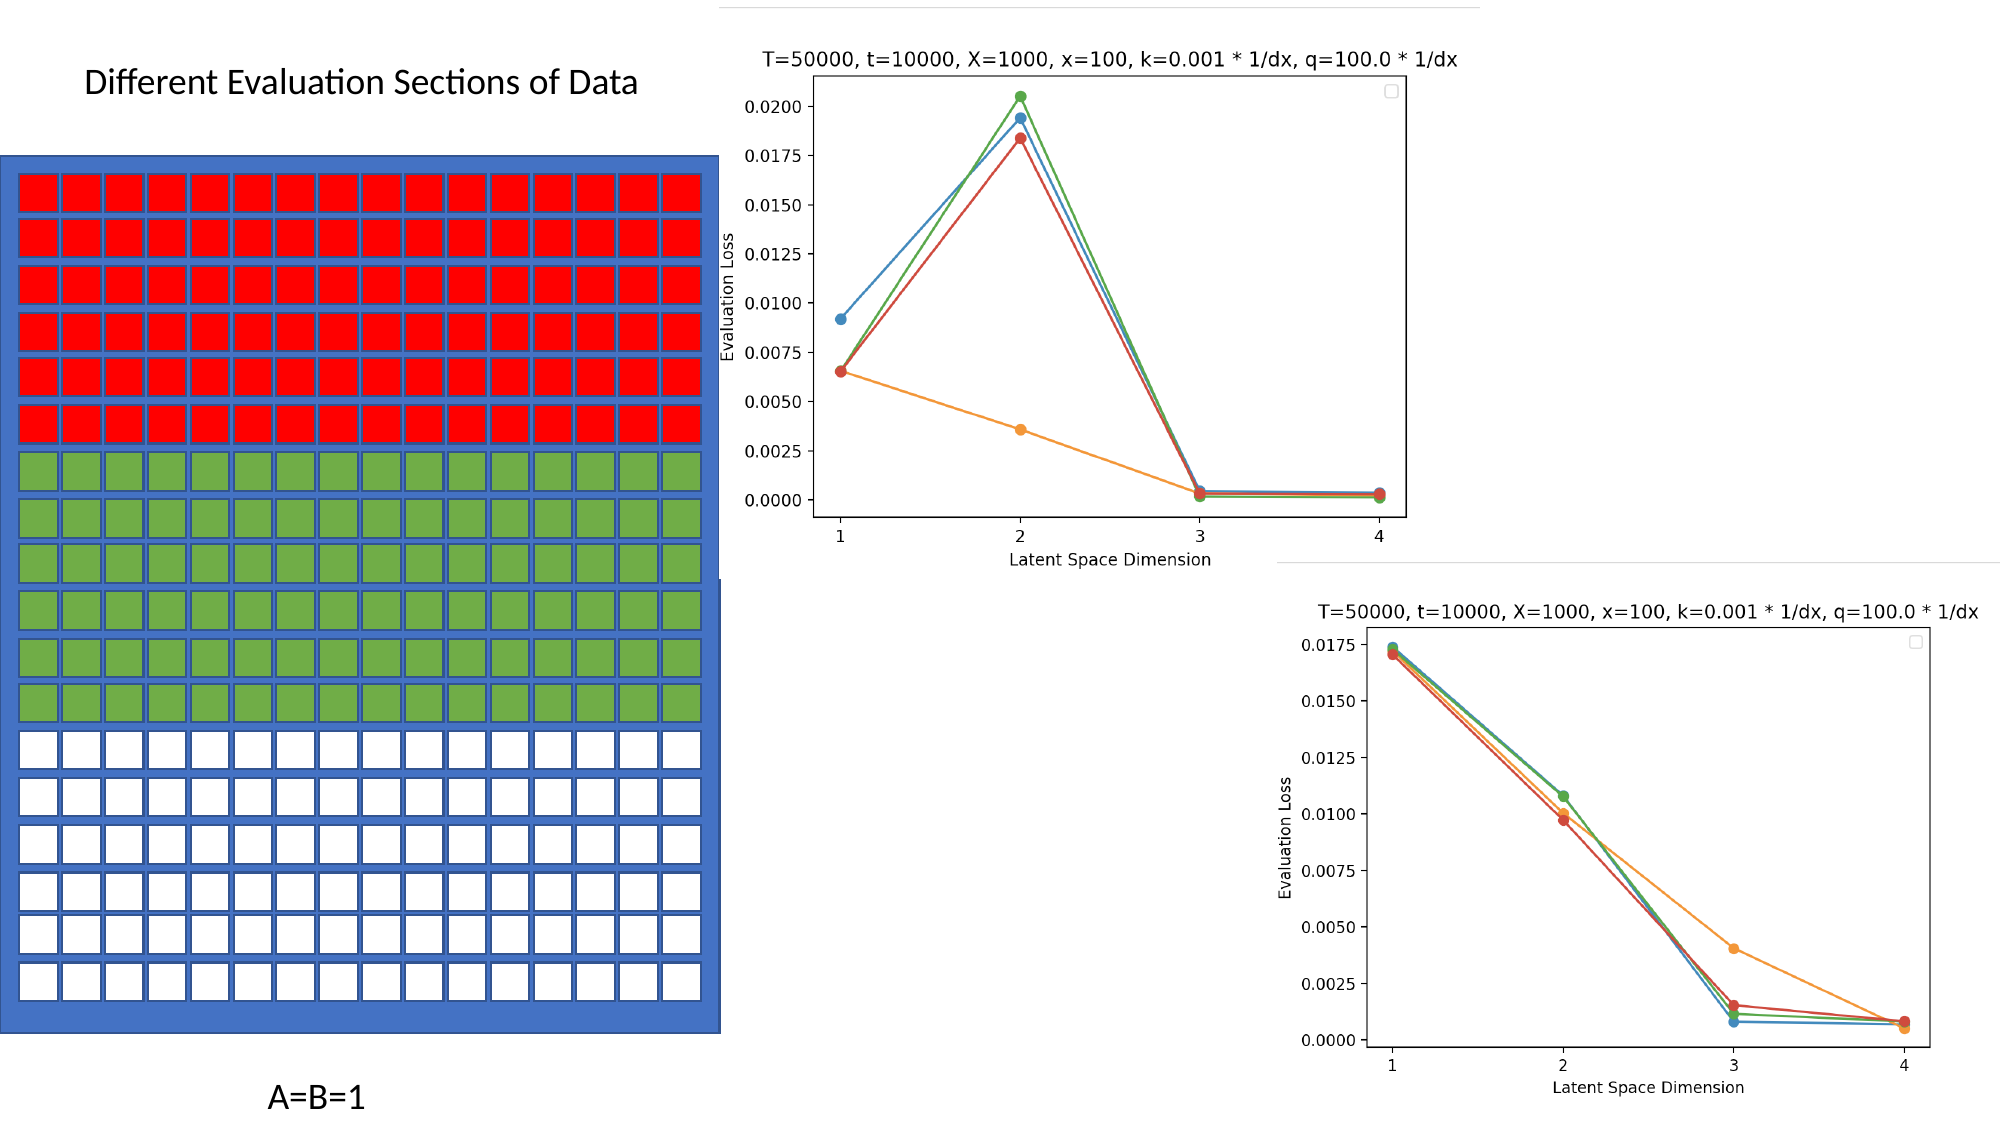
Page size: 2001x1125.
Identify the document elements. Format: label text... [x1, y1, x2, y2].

text_box [318, 218, 359, 258]
text_box [661, 824, 702, 865]
text_box [147, 777, 187, 817]
text_box [575, 730, 616, 770]
text_box [275, 265, 316, 305]
text_box [361, 357, 402, 397]
text_box [533, 173, 573, 213]
text_box [404, 265, 445, 305]
text_box [18, 590, 59, 631]
text_box [618, 498, 659, 539]
text_box [447, 404, 487, 445]
text_box [233, 961, 273, 1002]
text_box [190, 590, 230, 631]
text_box [318, 451, 359, 492]
text_box [233, 777, 273, 817]
text_box [18, 357, 59, 397]
text_box [447, 590, 487, 631]
text_box [18, 961, 59, 1002]
text_box [618, 404, 659, 445]
text_box [404, 498, 445, 539]
text_box [533, 871, 573, 912]
text_box [147, 683, 187, 723]
text_box [447, 543, 487, 584]
text_box [318, 871, 359, 912]
text_box [490, 498, 530, 539]
text_box [275, 824, 316, 865]
text_box [147, 543, 187, 584]
text_box [18, 218, 59, 258]
text_box [661, 871, 702, 912]
text_box [361, 173, 402, 213]
text_box [61, 914, 102, 955]
text_box [447, 777, 487, 817]
text_box [661, 357, 702, 397]
text_box [190, 218, 230, 258]
text_box [18, 543, 59, 584]
text_box [447, 312, 487, 352]
text_box [318, 590, 359, 631]
text_box [618, 265, 659, 305]
text_box [661, 265, 702, 305]
text_box [533, 543, 573, 584]
text_box [147, 404, 187, 445]
text_box [447, 914, 487, 955]
text_box [18, 824, 59, 865]
text_box [104, 357, 145, 397]
text_box [61, 543, 102, 584]
text_box [361, 498, 402, 539]
text_box [190, 451, 230, 492]
text_box [275, 543, 316, 584]
text_box [575, 404, 616, 445]
text_box [18, 265, 59, 305]
text_box [447, 961, 487, 1002]
text_box [575, 173, 616, 213]
text_box [104, 730, 145, 770]
text_box [233, 730, 273, 770]
text_box [618, 357, 659, 397]
text_box [447, 173, 487, 213]
text_box [490, 265, 530, 305]
text_box [61, 312, 102, 352]
text_box [104, 265, 145, 305]
text_box [575, 871, 616, 912]
text_box [275, 312, 316, 352]
text_box [533, 357, 573, 397]
text_box [618, 914, 659, 955]
text_box [618, 218, 659, 258]
text_box [190, 683, 230, 723]
text_box [233, 265, 273, 305]
text_box [190, 871, 230, 912]
text_box [233, 451, 273, 492]
text_box [233, 543, 273, 584]
text_box [533, 451, 573, 492]
text_box [233, 824, 273, 865]
text_box [404, 312, 445, 352]
text_box [233, 590, 273, 631]
text_box [190, 914, 230, 955]
text_box [104, 173, 145, 213]
text_box [490, 871, 530, 912]
text_box [147, 961, 187, 1002]
text_box [104, 590, 145, 631]
text_box [447, 265, 487, 305]
text_box [490, 404, 530, 445]
text_box [104, 871, 145, 912]
text_box [61, 265, 102, 305]
text_box [61, 824, 102, 865]
text_box [104, 543, 145, 584]
text_box [61, 357, 102, 397]
text_box [533, 914, 573, 955]
text_box [104, 218, 145, 258]
text_box [661, 498, 702, 539]
text_box [447, 498, 487, 539]
text_box [533, 961, 573, 1002]
text_box [618, 590, 659, 631]
text_box [618, 730, 659, 770]
text_box [404, 777, 445, 817]
text_box [404, 683, 445, 723]
text_box [233, 638, 273, 678]
text_box [404, 914, 445, 955]
text_box [404, 218, 445, 258]
text_box [533, 265, 573, 305]
text_box [233, 357, 273, 397]
text_box [490, 683, 530, 723]
text_box [190, 961, 230, 1002]
text_box [318, 265, 359, 305]
text_box [147, 312, 187, 352]
text_box [661, 914, 702, 955]
text_box [318, 312, 359, 352]
text_box [575, 312, 616, 352]
text_box [233, 312, 273, 352]
text_box [533, 730, 573, 770]
text_box [275, 590, 316, 631]
text_box [447, 638, 487, 678]
text_box [404, 451, 445, 492]
text_box [233, 683, 273, 723]
text_box [490, 914, 530, 955]
text_box [318, 498, 359, 539]
text_box [618, 824, 659, 865]
text_box [575, 683, 616, 723]
text_box [533, 590, 573, 631]
text_box [575, 451, 616, 492]
text_box [575, 590, 616, 631]
text_box [575, 265, 616, 305]
text_box [533, 683, 573, 723]
text_box [233, 218, 273, 258]
text_box [661, 961, 702, 1002]
text_box [361, 777, 402, 817]
text_box [147, 590, 187, 631]
text_box [618, 173, 659, 213]
text_box [18, 683, 59, 723]
text_box [533, 218, 573, 258]
text_box [575, 543, 616, 584]
text_box [233, 173, 273, 213]
text_box [190, 638, 230, 678]
text_box [233, 871, 273, 912]
text_box [61, 451, 102, 492]
text_box [661, 404, 702, 445]
text_box [661, 683, 702, 723]
text_box [190, 730, 230, 770]
text_box Different Evaluation Sections of Data [69, 49, 655, 109]
text_box [104, 914, 145, 955]
text_box [575, 357, 616, 397]
text_box [104, 498, 145, 539]
text_box [404, 173, 445, 213]
text_box [533, 498, 573, 539]
text_box [318, 683, 359, 723]
text_box [361, 590, 402, 631]
text_box [18, 498, 59, 539]
text_box [575, 498, 616, 539]
text_box [361, 265, 402, 305]
text_box [147, 173, 187, 213]
text_box [61, 777, 102, 817]
text_box [361, 730, 402, 770]
text_box [61, 730, 102, 770]
text_box [18, 638, 59, 678]
text_box [147, 265, 187, 305]
text_box [361, 543, 402, 584]
text_box [490, 312, 530, 352]
text_box [104, 824, 145, 865]
text_box [18, 451, 59, 492]
text_box [147, 498, 187, 539]
text_box [104, 961, 145, 1002]
text_box [61, 498, 102, 539]
text_box [147, 914, 187, 955]
text_box [575, 824, 616, 865]
picture [719, 7, 2000, 1106]
text_box [661, 173, 702, 213]
text_box [233, 498, 273, 539]
text_box [490, 961, 530, 1002]
text_box [61, 871, 102, 912]
text_box [147, 730, 187, 770]
text_box [661, 312, 702, 352]
text_box [18, 730, 59, 770]
text_box [18, 404, 59, 445]
text_box [275, 961, 316, 1002]
text_box [275, 173, 316, 213]
text_box [490, 173, 530, 213]
text_box [318, 961, 359, 1002]
text_box [575, 777, 616, 817]
text_box [447, 871, 487, 912]
text_box [661, 730, 702, 770]
text_box [147, 871, 187, 912]
text_box [447, 683, 487, 723]
text_box [404, 404, 445, 445]
text_box [490, 730, 530, 770]
text_box [104, 777, 145, 817]
text_box [661, 638, 702, 678]
text_box [61, 218, 102, 258]
text_box [361, 961, 402, 1002]
text_box [318, 543, 359, 584]
text_box [404, 824, 445, 865]
text_box [490, 590, 530, 631]
text_box [104, 404, 145, 445]
text_box [618, 451, 659, 492]
text_box [318, 357, 359, 397]
text_box [147, 218, 187, 258]
text_box [190, 498, 230, 539]
text_box [575, 914, 616, 955]
text_box [575, 638, 616, 678]
text_box [361, 871, 402, 912]
text_box [275, 404, 316, 445]
text_box [575, 961, 616, 1002]
text_box [361, 914, 402, 955]
text_box [18, 914, 59, 955]
text_box [275, 730, 316, 770]
text_box [661, 777, 702, 817]
text_box [18, 777, 59, 817]
text_box [275, 218, 316, 258]
text_box [447, 730, 487, 770]
text_box [190, 404, 230, 445]
text_box [361, 404, 402, 445]
text_box [533, 404, 573, 445]
text_box [18, 173, 59, 213]
text_box [618, 543, 659, 584]
text_box [275, 683, 316, 723]
text_box A=B=1 [252, 1064, 736, 1125]
text_box [190, 824, 230, 865]
text_box [533, 638, 573, 678]
text_box [404, 590, 445, 631]
text_box [361, 218, 402, 258]
text_box [190, 173, 230, 213]
text_box [618, 777, 659, 817]
text_box [147, 638, 187, 678]
text_box [233, 914, 273, 955]
text_box [404, 543, 445, 584]
text_box [275, 638, 316, 678]
text_box [233, 404, 273, 445]
text_box [490, 777, 530, 817]
text_box [61, 683, 102, 723]
text_box [447, 218, 487, 258]
text_box [490, 543, 530, 584]
text_box [490, 638, 530, 678]
text_box [661, 218, 702, 258]
text_box [447, 357, 487, 397]
text_box [361, 312, 402, 352]
text_box [104, 683, 145, 723]
text_box [275, 357, 316, 397]
text_box [318, 404, 359, 445]
text_box [575, 218, 616, 258]
text_box [275, 777, 316, 817]
text_box [190, 312, 230, 352]
text_box [275, 914, 316, 955]
text_box [275, 871, 316, 912]
text_box [618, 871, 659, 912]
text_box [318, 777, 359, 817]
text_box [618, 312, 659, 352]
text_box [533, 777, 573, 817]
text_box [275, 498, 316, 539]
text_box [404, 871, 445, 912]
text_box [361, 451, 402, 492]
text_box [447, 451, 487, 492]
text_box [533, 312, 573, 352]
text_box [61, 173, 102, 213]
text_box [618, 683, 659, 723]
text_box [533, 824, 573, 865]
text_box [404, 357, 445, 397]
text_box [318, 914, 359, 955]
text_box [361, 683, 402, 723]
text_box [61, 404, 102, 445]
text_box [318, 824, 359, 865]
text_box [661, 590, 702, 631]
text_box [190, 265, 230, 305]
text_box [404, 961, 445, 1002]
text_box [447, 824, 487, 865]
text_box [490, 357, 530, 397]
text_box [190, 777, 230, 817]
text_box [618, 638, 659, 678]
text_box [275, 451, 316, 492]
text_box [61, 638, 102, 678]
text_box [147, 451, 187, 492]
text_box [661, 543, 702, 584]
text_box [61, 961, 102, 1002]
text_box [190, 357, 230, 397]
text_box [404, 638, 445, 678]
text_box [490, 824, 530, 865]
text_box [618, 961, 659, 1002]
text_box [490, 451, 530, 492]
text_box [190, 543, 230, 584]
text_box [318, 173, 359, 213]
text_box [361, 638, 402, 678]
text_box [147, 357, 187, 397]
text_box [61, 590, 102, 631]
text_box [318, 730, 359, 770]
text_box [18, 871, 59, 912]
text_box [0, 155, 721, 1034]
text_box [147, 824, 187, 865]
text_box [661, 451, 702, 492]
text_box [318, 638, 359, 678]
text_box [490, 218, 530, 258]
text_box [18, 312, 59, 352]
text_box [104, 312, 145, 352]
text_box [361, 824, 402, 865]
text_box [104, 451, 145, 492]
text_box [104, 638, 145, 678]
text_box [404, 730, 445, 770]
